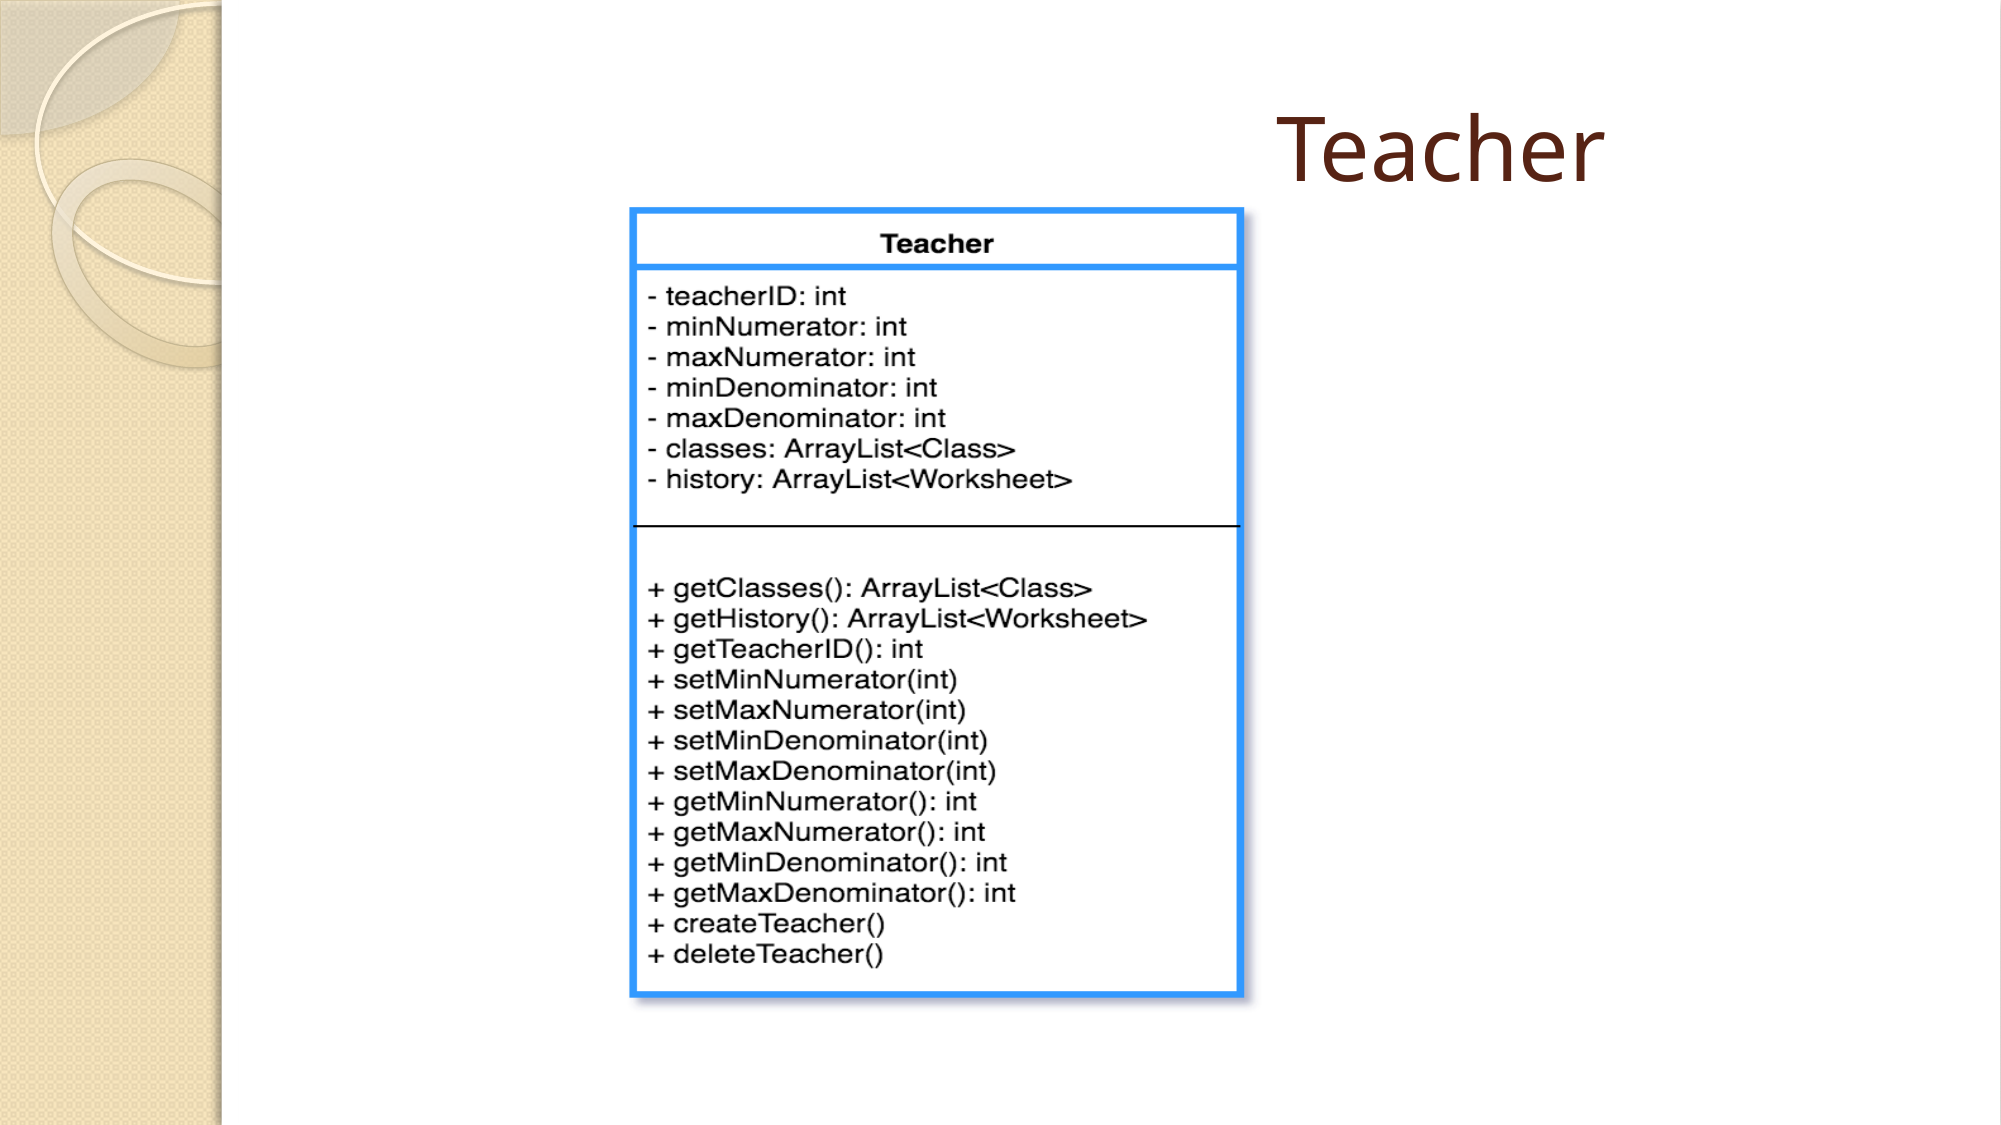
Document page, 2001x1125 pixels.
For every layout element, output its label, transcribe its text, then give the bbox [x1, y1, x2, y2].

picture [627, 205, 1262, 1014]
title Teacher [1261, 65, 1888, 227]
